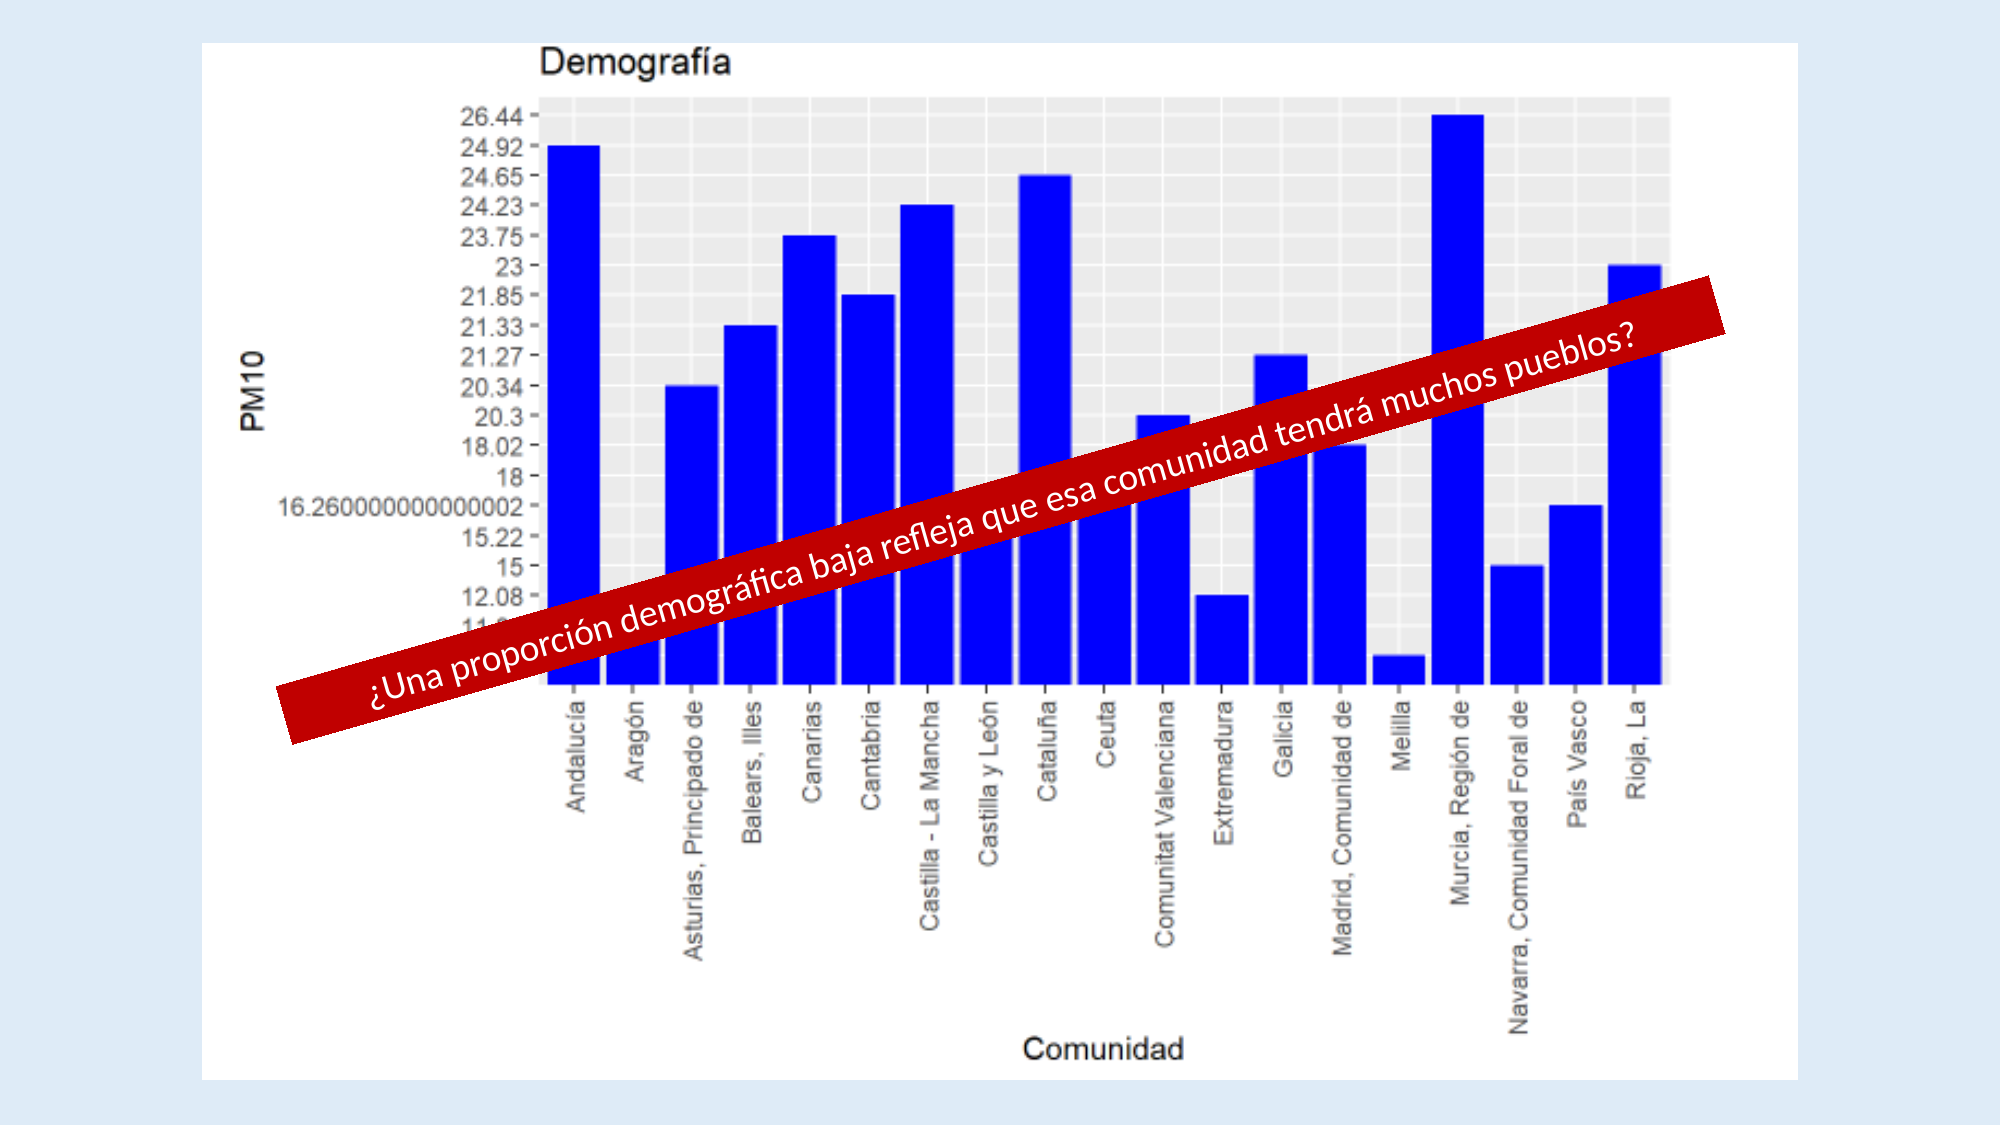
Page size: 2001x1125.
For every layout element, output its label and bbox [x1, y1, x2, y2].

picture [202, 43, 1798, 1080]
